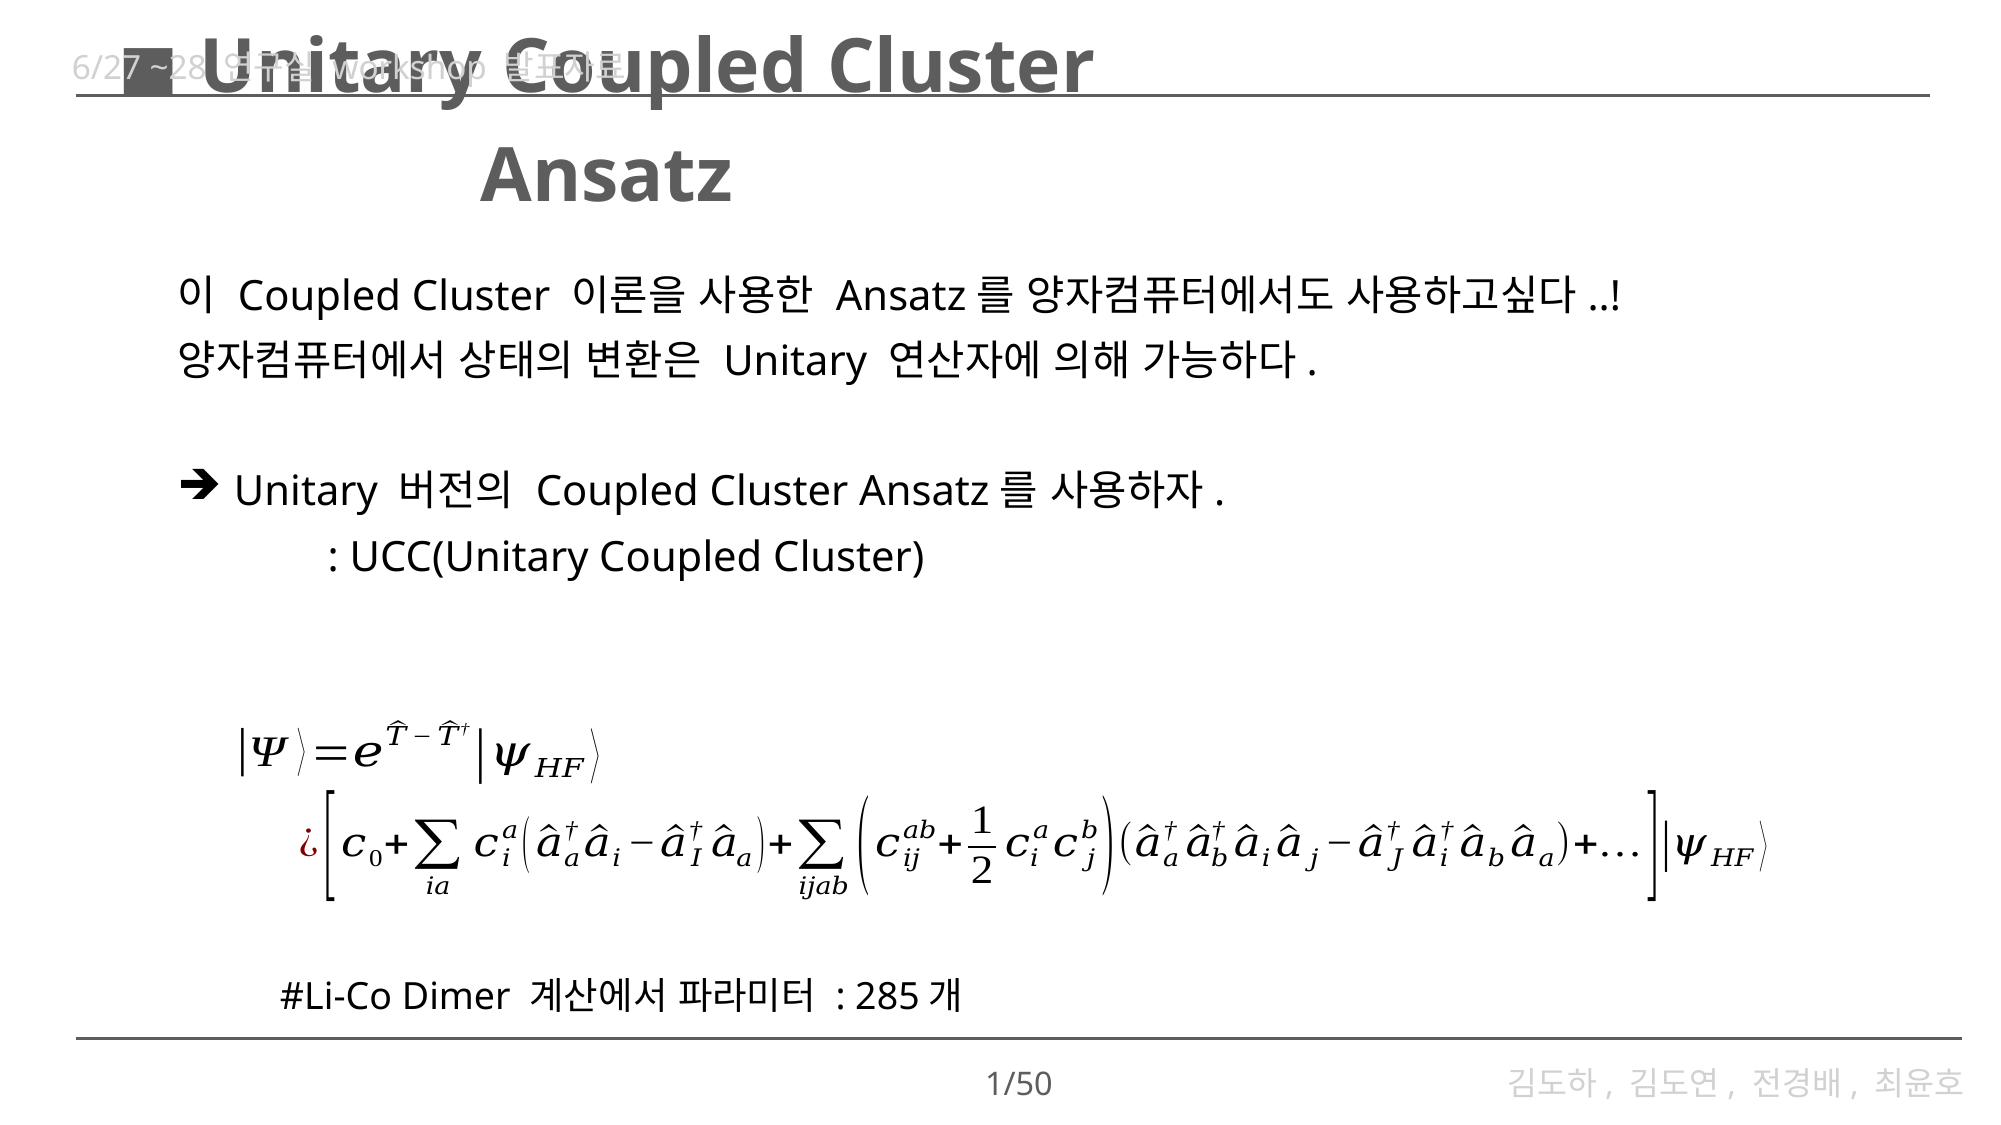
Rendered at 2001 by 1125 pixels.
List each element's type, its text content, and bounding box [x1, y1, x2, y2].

text_box #Li-Co Dimer 계산에서 파라미터 : 285개 [265, 951, 1062, 1025]
text_box 6/27 ~28 연구실 workshop 발표자료 [0, 43, 749, 120]
text_box 이 Coupled Cluster 이론을 사용한 Ansatz를 양자컴퓨터에서도 사용하고싶다..! 양자컴퓨터에서 상태의 변환은 Unitary 연산자에 의해 가능하다. Unitary 버전의 Coupled Cluster Ansatz를 사용하자. : UCC(Unitary Coupled Cluster) [177, 254, 1682, 580]
subtitle 김도하, 김도연, 전경배, 최윤호 [1487, 1059, 1985, 1111]
text_box 1/50 [969, 1059, 1068, 1111]
title ◼︎ Unitary Coupled Cluster Ansatz [45, 125, 1168, 224]
